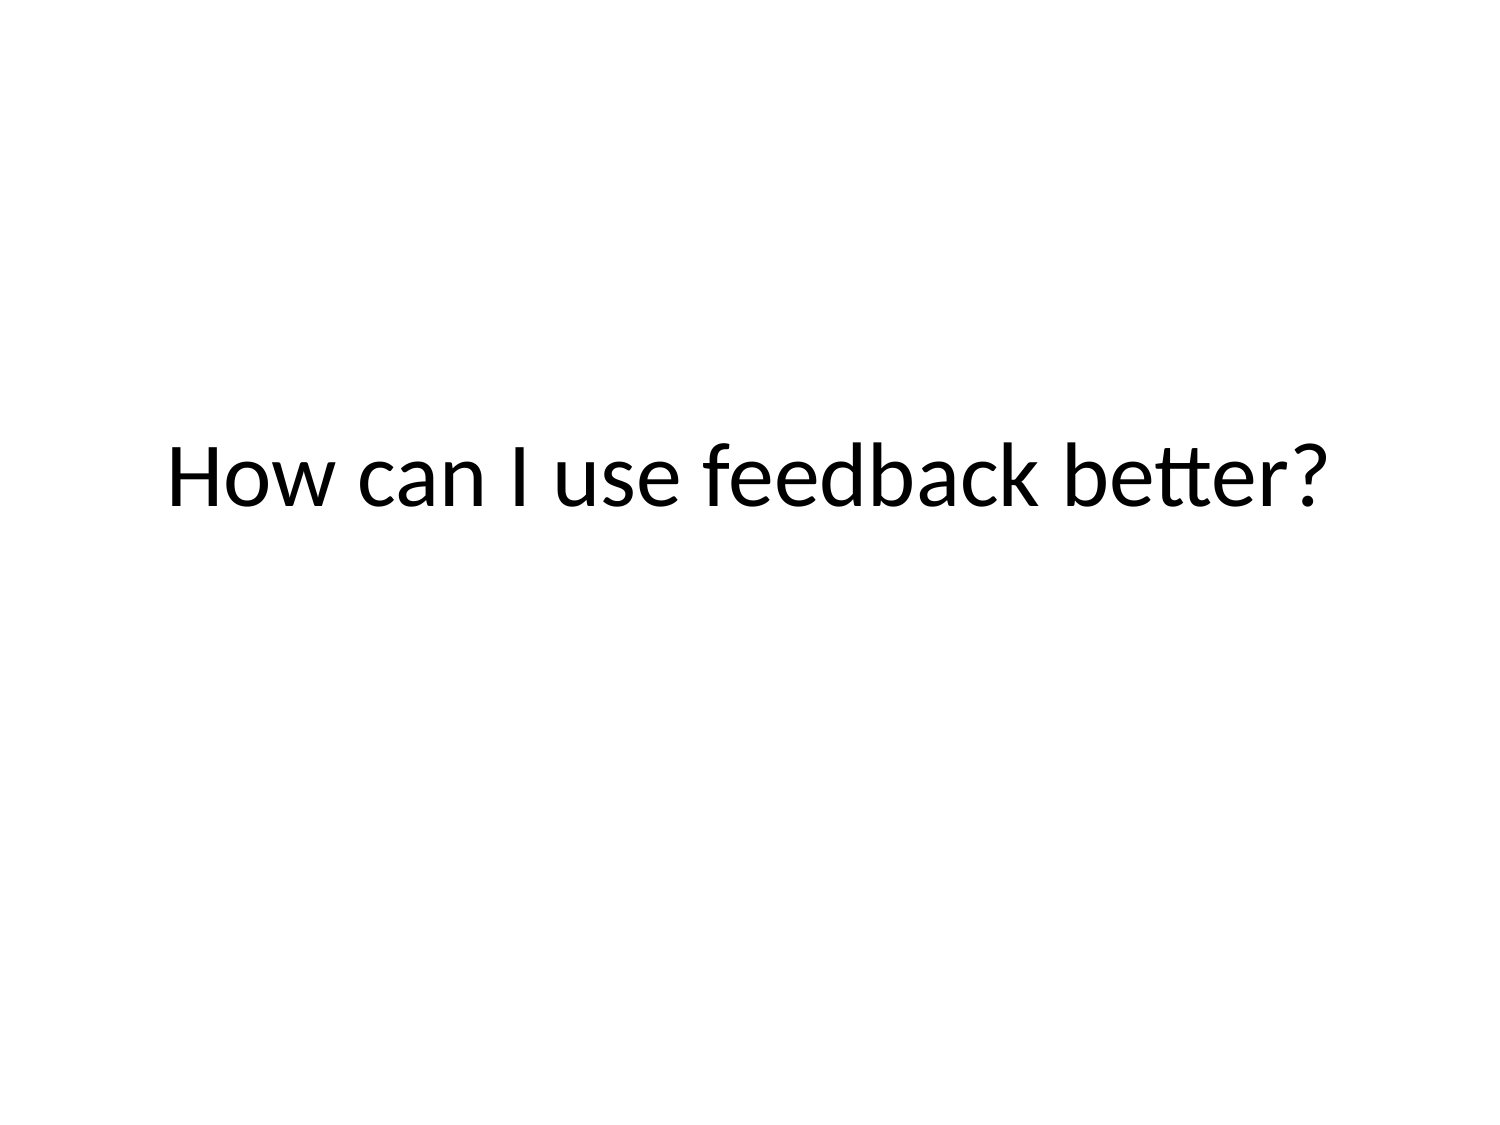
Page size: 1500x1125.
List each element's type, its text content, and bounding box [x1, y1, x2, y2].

title How can I use feedback better? [112, 349, 1388, 591]
